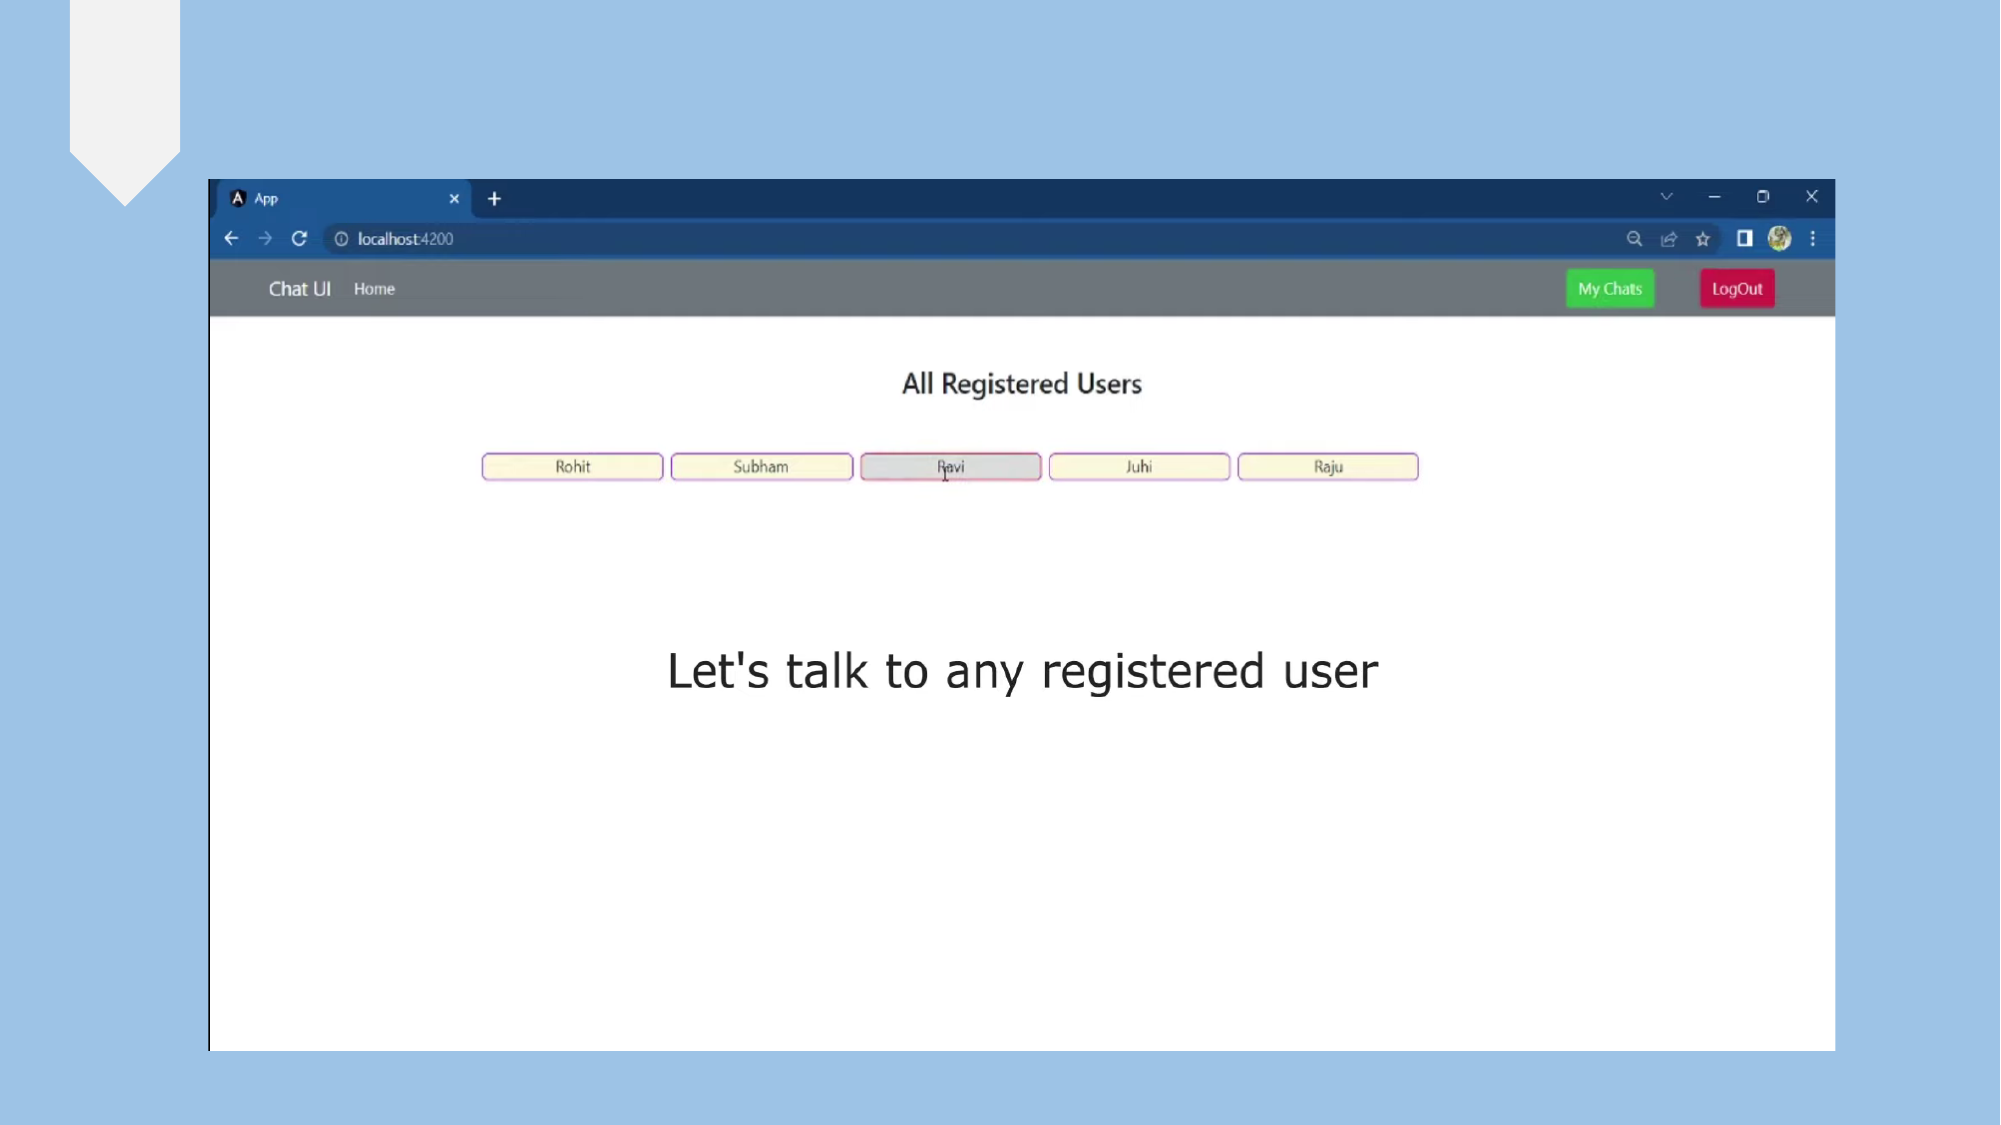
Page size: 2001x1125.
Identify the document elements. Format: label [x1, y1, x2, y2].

picture [208, 179, 1836, 1051]
text_box [68, 0, 182, 209]
